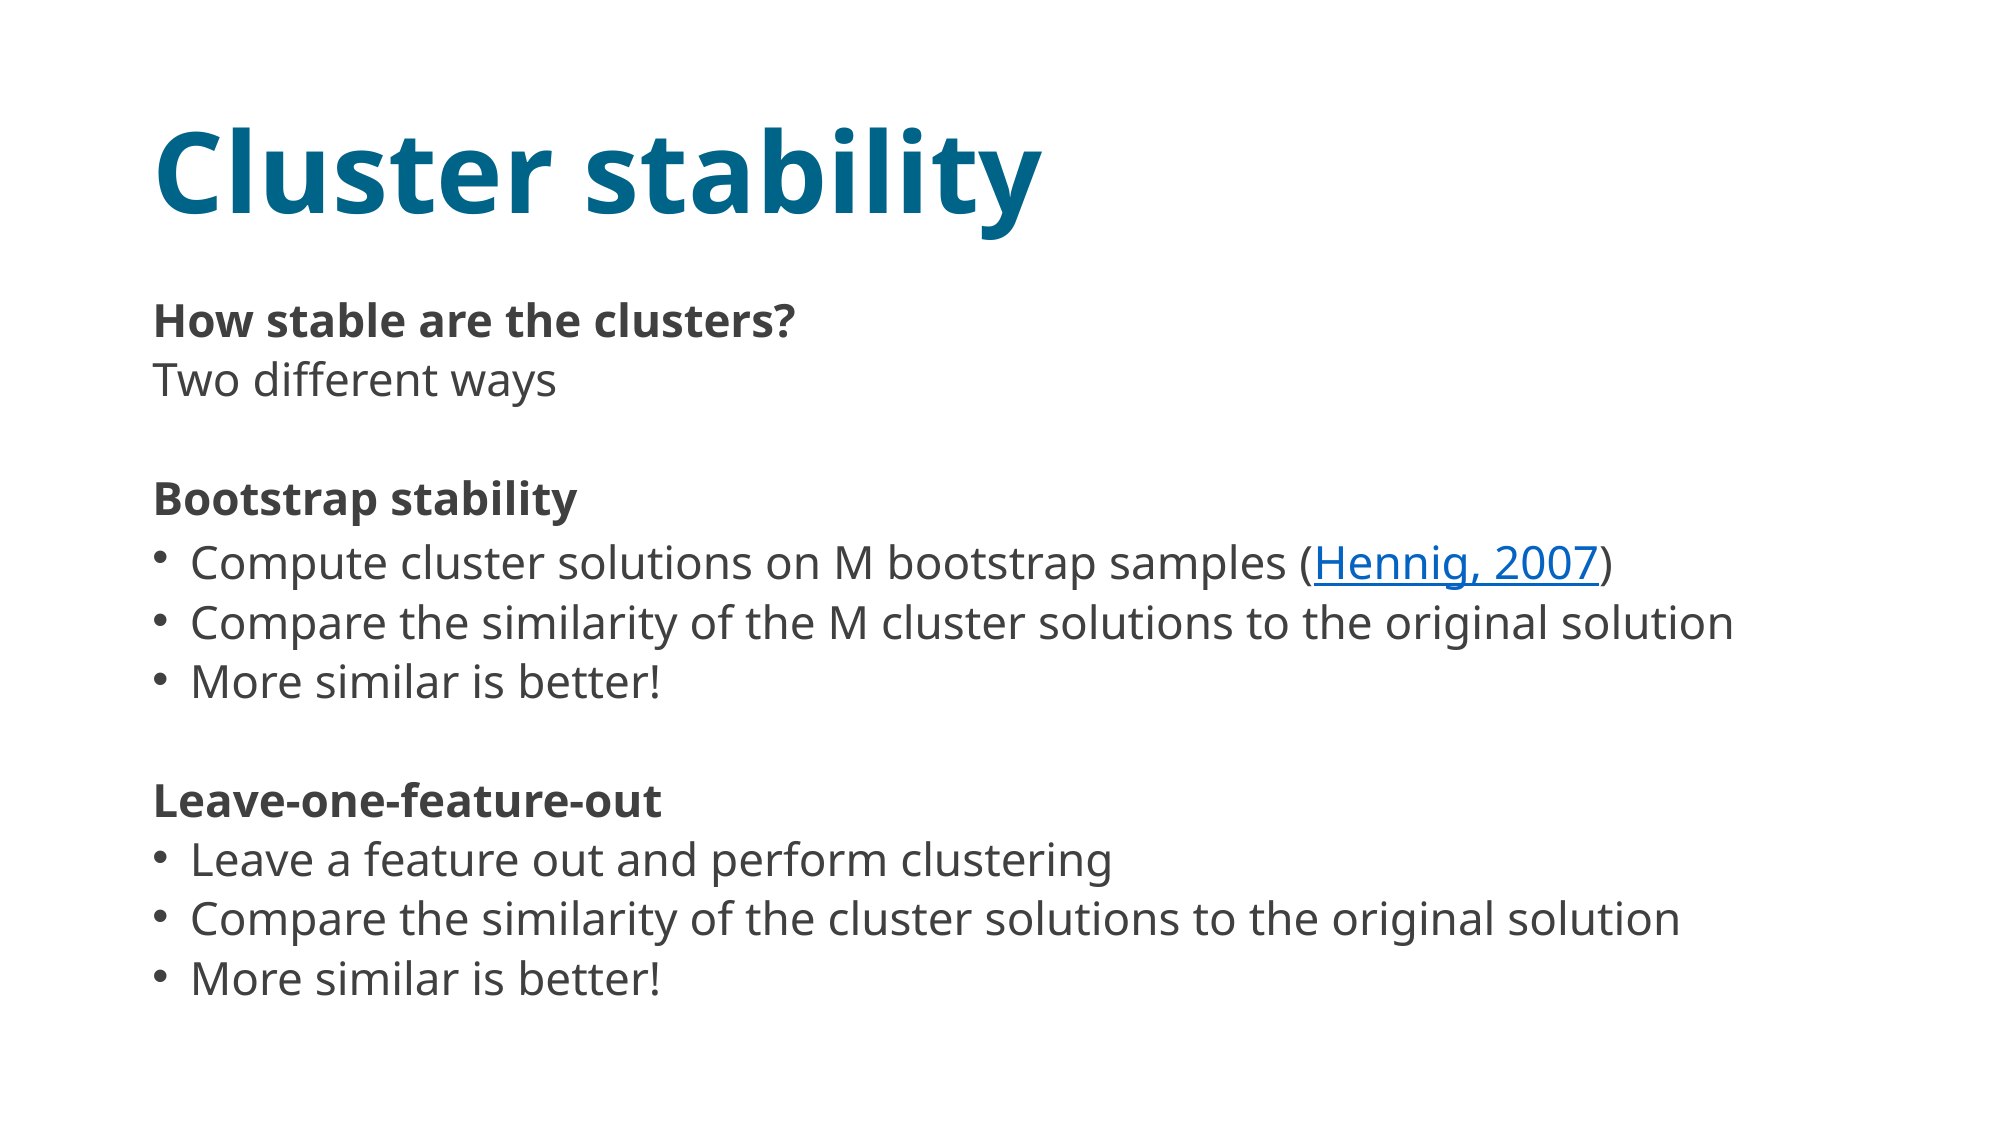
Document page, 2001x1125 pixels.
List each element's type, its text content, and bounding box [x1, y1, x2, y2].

list How stable are the clusters? Two different ways Bootstrap stability Compute cluster solutions on M bootstrap samples (Hennig, 2007) Compare the similarity of the M cluster solutions to the original solution More similar is better! Leave-one-feature-out Leave a feature out and perform clustering Compare the similarity of the cluster solutions to the original solution More similar is better! [137, 299, 1863, 1066]
title Cluster stability [137, 59, 1863, 278]
